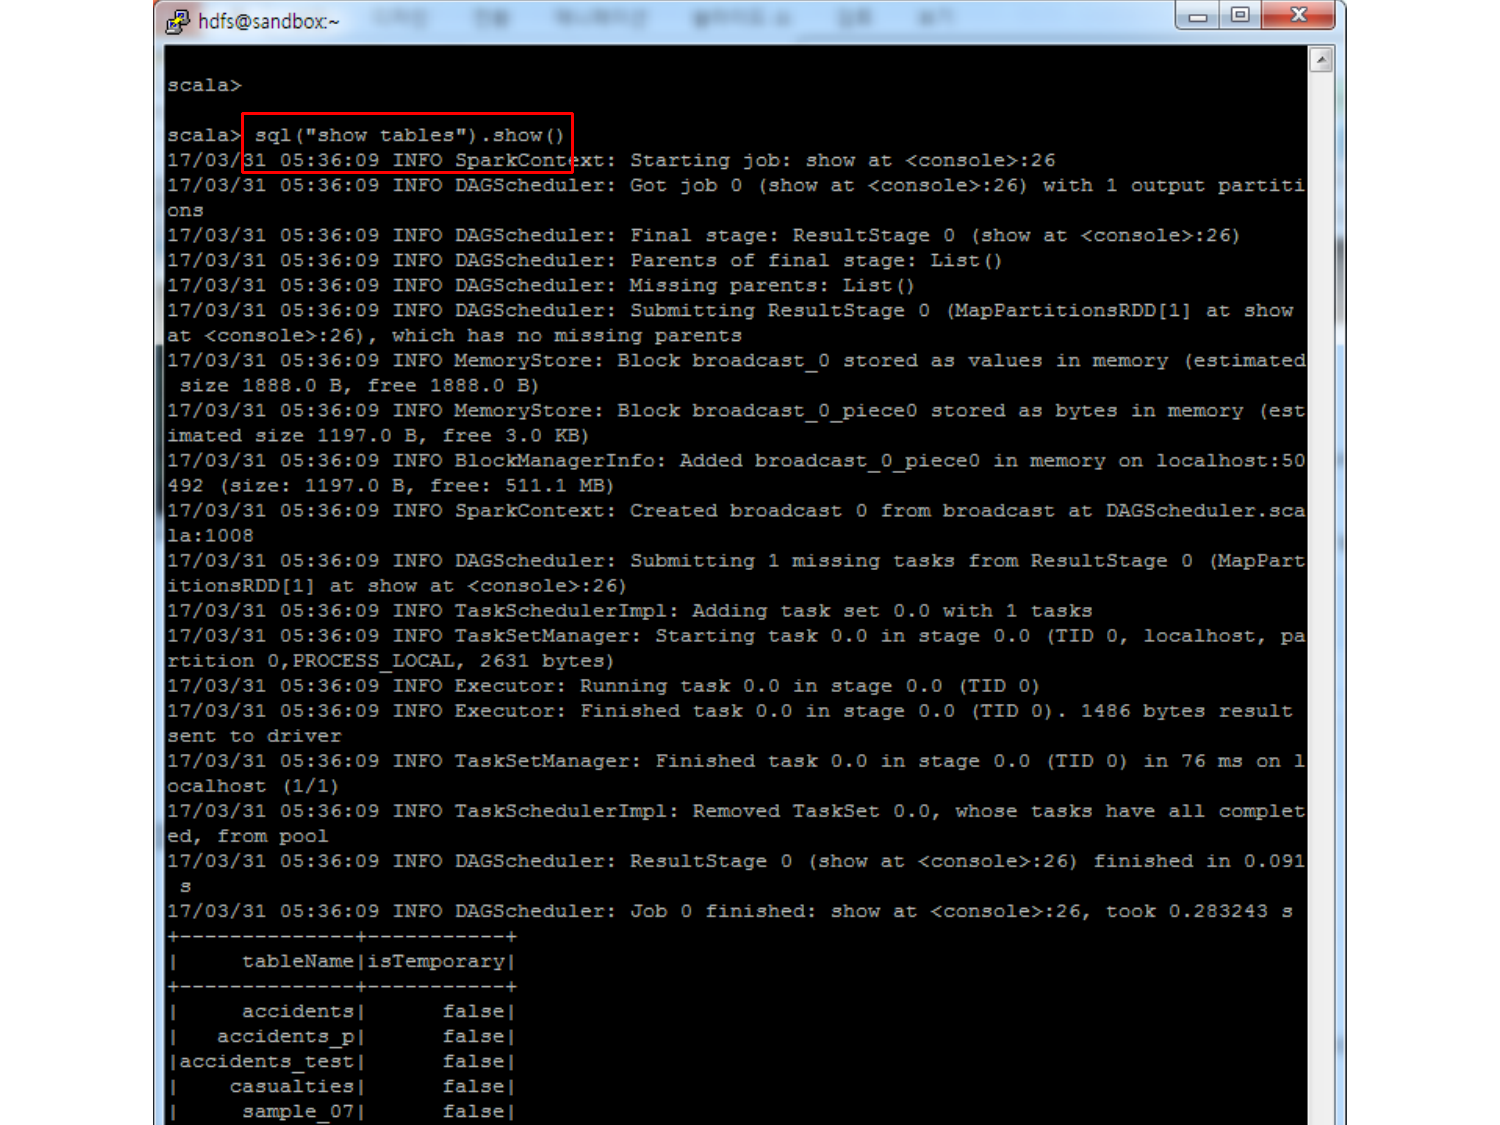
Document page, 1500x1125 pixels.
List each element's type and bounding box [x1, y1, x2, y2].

picture [153, 0, 1347, 1125]
